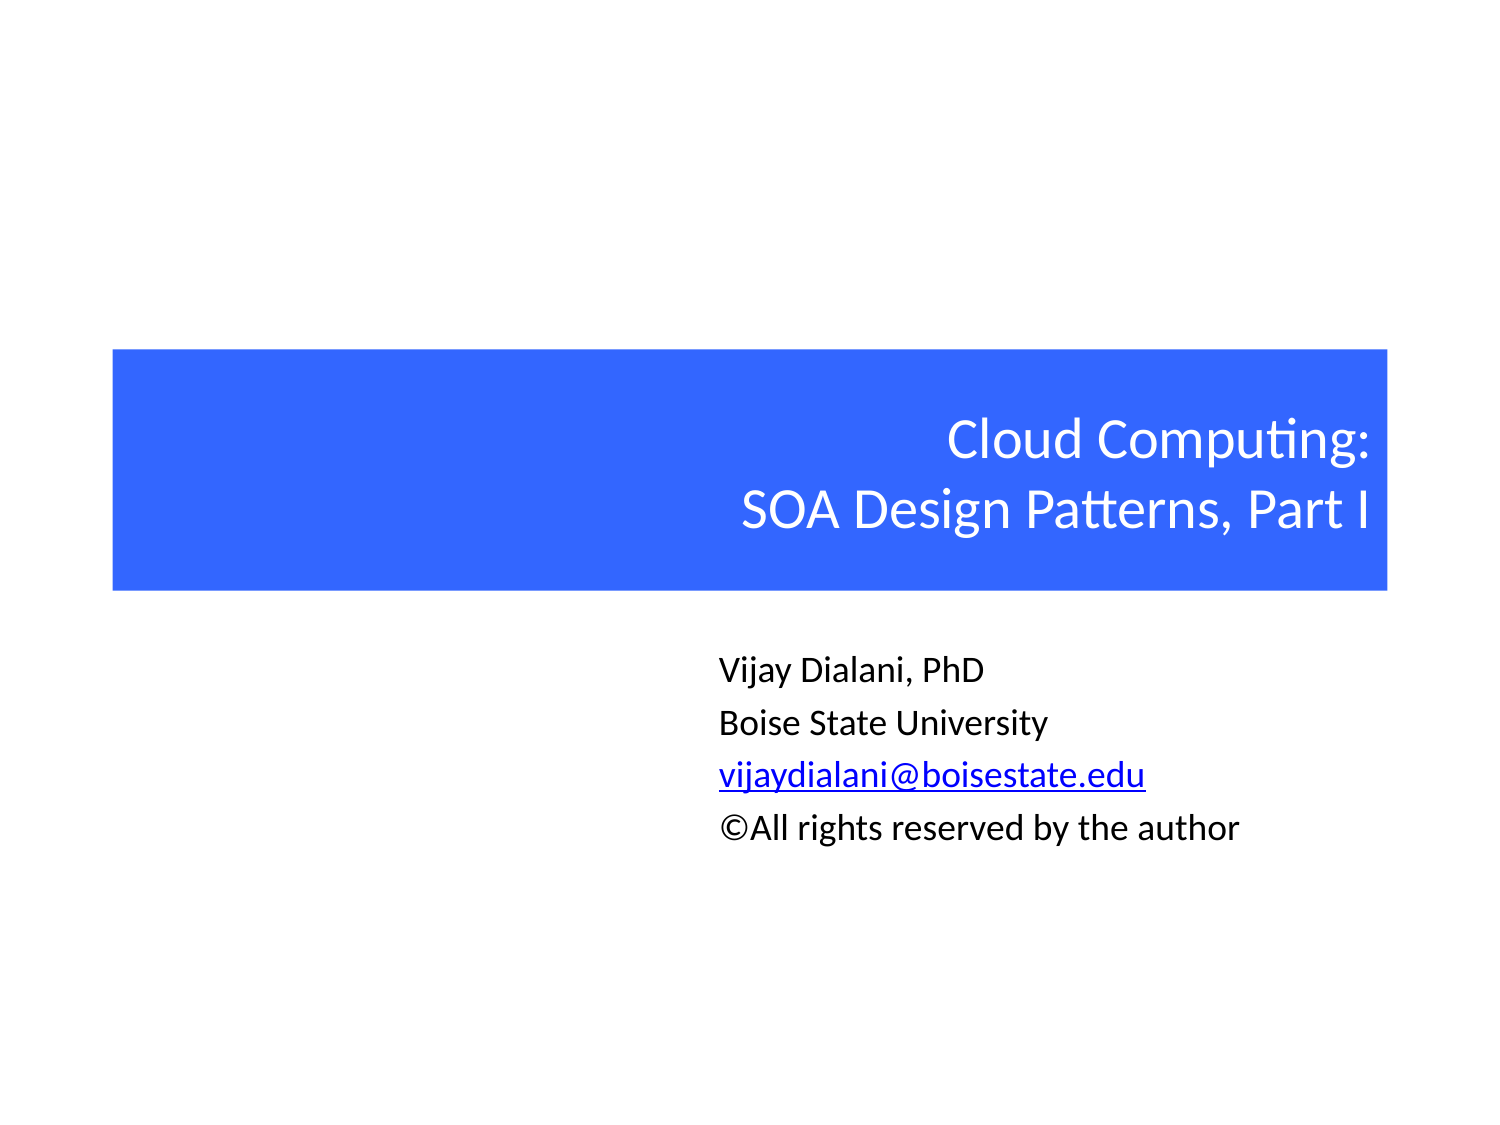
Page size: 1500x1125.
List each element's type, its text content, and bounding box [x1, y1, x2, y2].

subtitle Vijay Dialani, PhD Boise State University vijaydialani@boisestate.edu ©All rights reserved by the author [703, 637, 1381, 1125]
title Cloud Computing: SOA Design Patterns, Part I [112, 349, 1388, 591]
